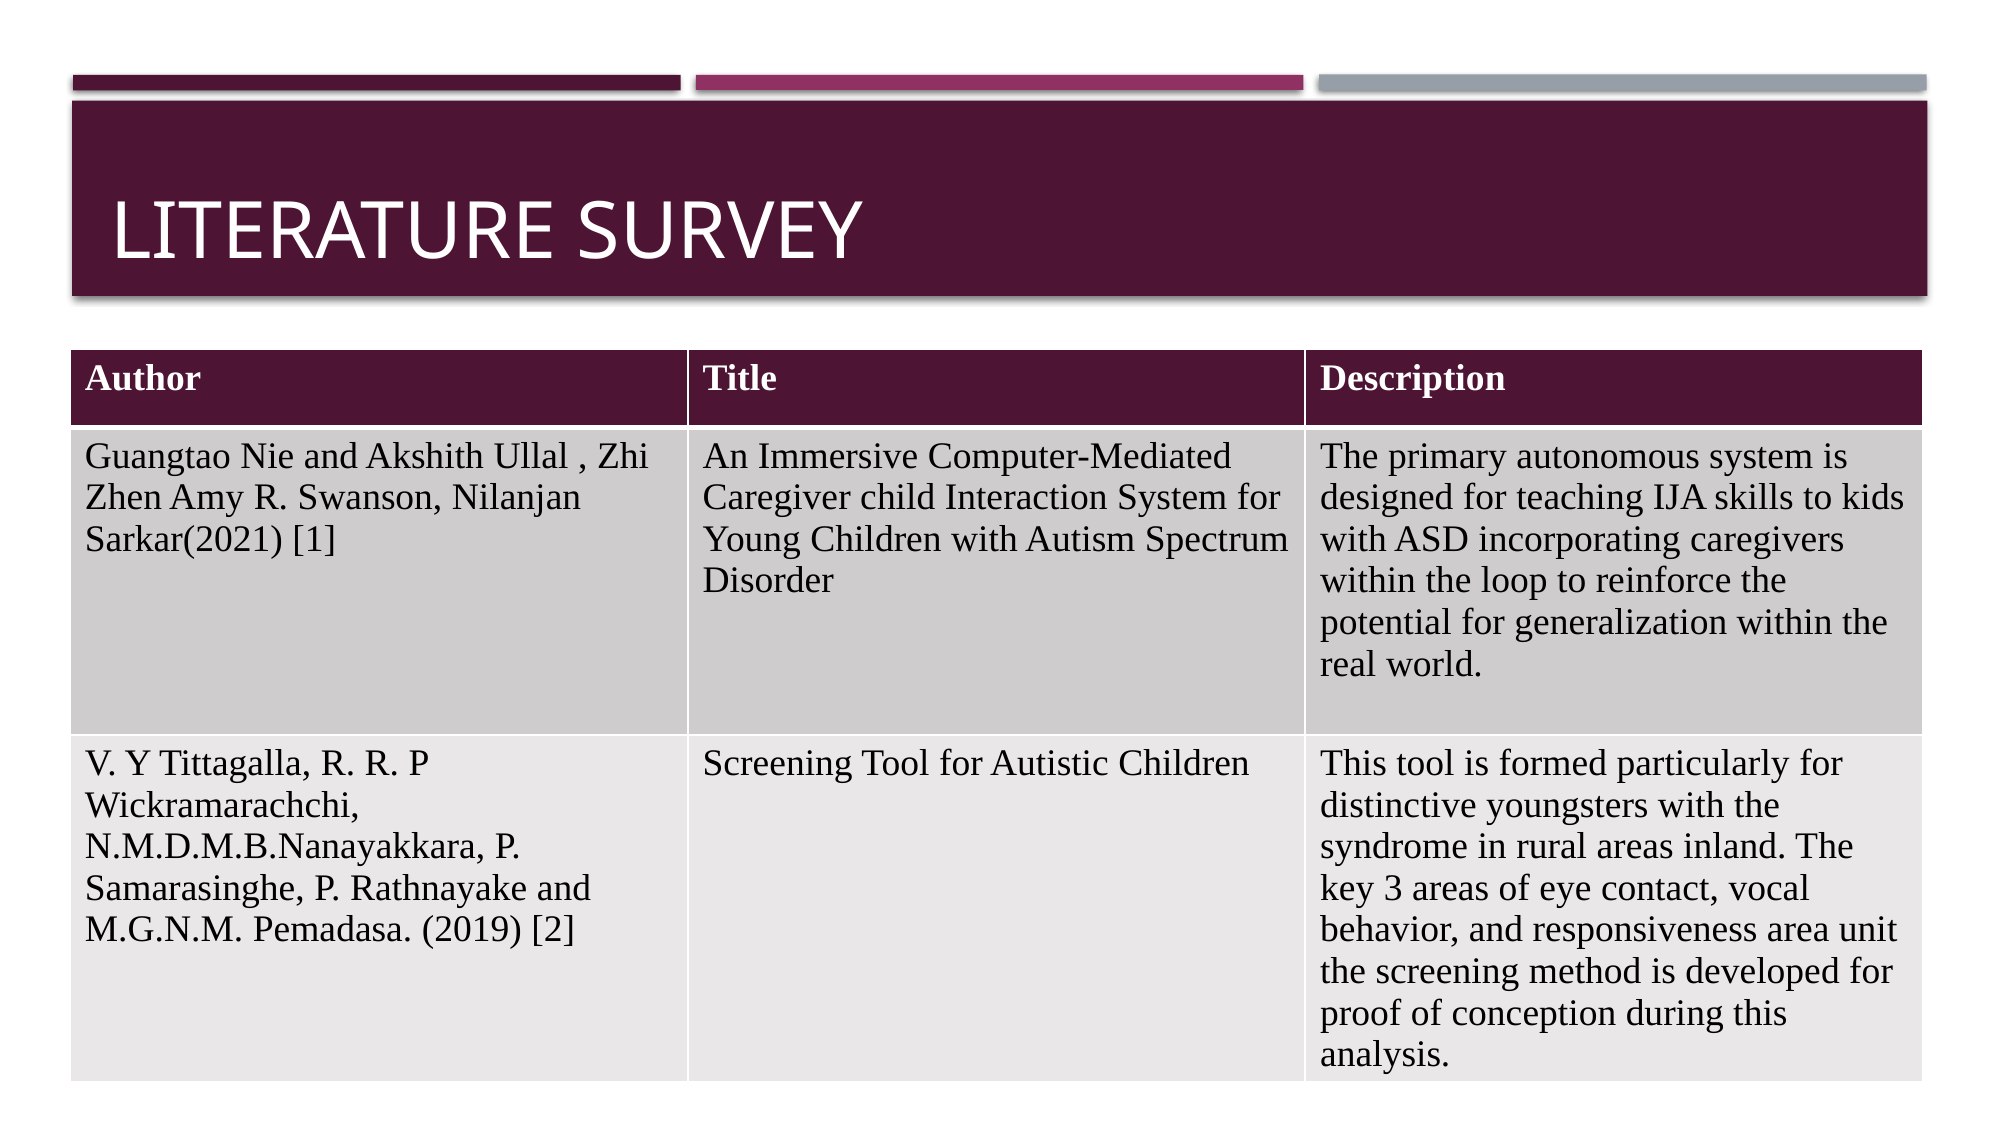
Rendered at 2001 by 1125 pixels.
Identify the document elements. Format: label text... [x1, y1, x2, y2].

table_header Author [71, 350, 687, 425]
table_cell V. Y Tittagalla, R. R. P Wickramarachchi, N.M.D.M.B.Nanayakkara, P. Samarasinghe, P. Rathnayake and M.G.N.M. Pemadasa. (2019) [2] [71, 736, 687, 1081]
table_cell An Immersive Computer-Mediated Caregiver child Interaction System for Young Children with Autism Spectrum Disorder [689, 430, 1304, 734]
table_cell Screening Tool for Autistic Children [689, 736, 1304, 1081]
title LITERATURE SURVEY [95, 115, 1905, 282]
table_header Title [689, 350, 1304, 425]
table_cell This tool is formed particularly for distinctive youngsters with the syndrome in rural areas inland. The key 3 areas of eye contact, vocal behavior, and responsiveness area unit the screening method is developed for proof of conception during this analysis. [1306, 736, 1922, 1081]
table_header Description [1306, 350, 1922, 425]
table_cell The primary autonomous system is designed for teaching IJA skills to kids with ASD incorporating caregivers within the loop to reinforce the potential for generalization within the real world. [1306, 430, 1922, 734]
table_cell Guangtao Nie and Akshith Ullal , Zhi Zhen Amy R. Swanson, Nilanjan Sarkar(2021) [1] [71, 430, 687, 734]
